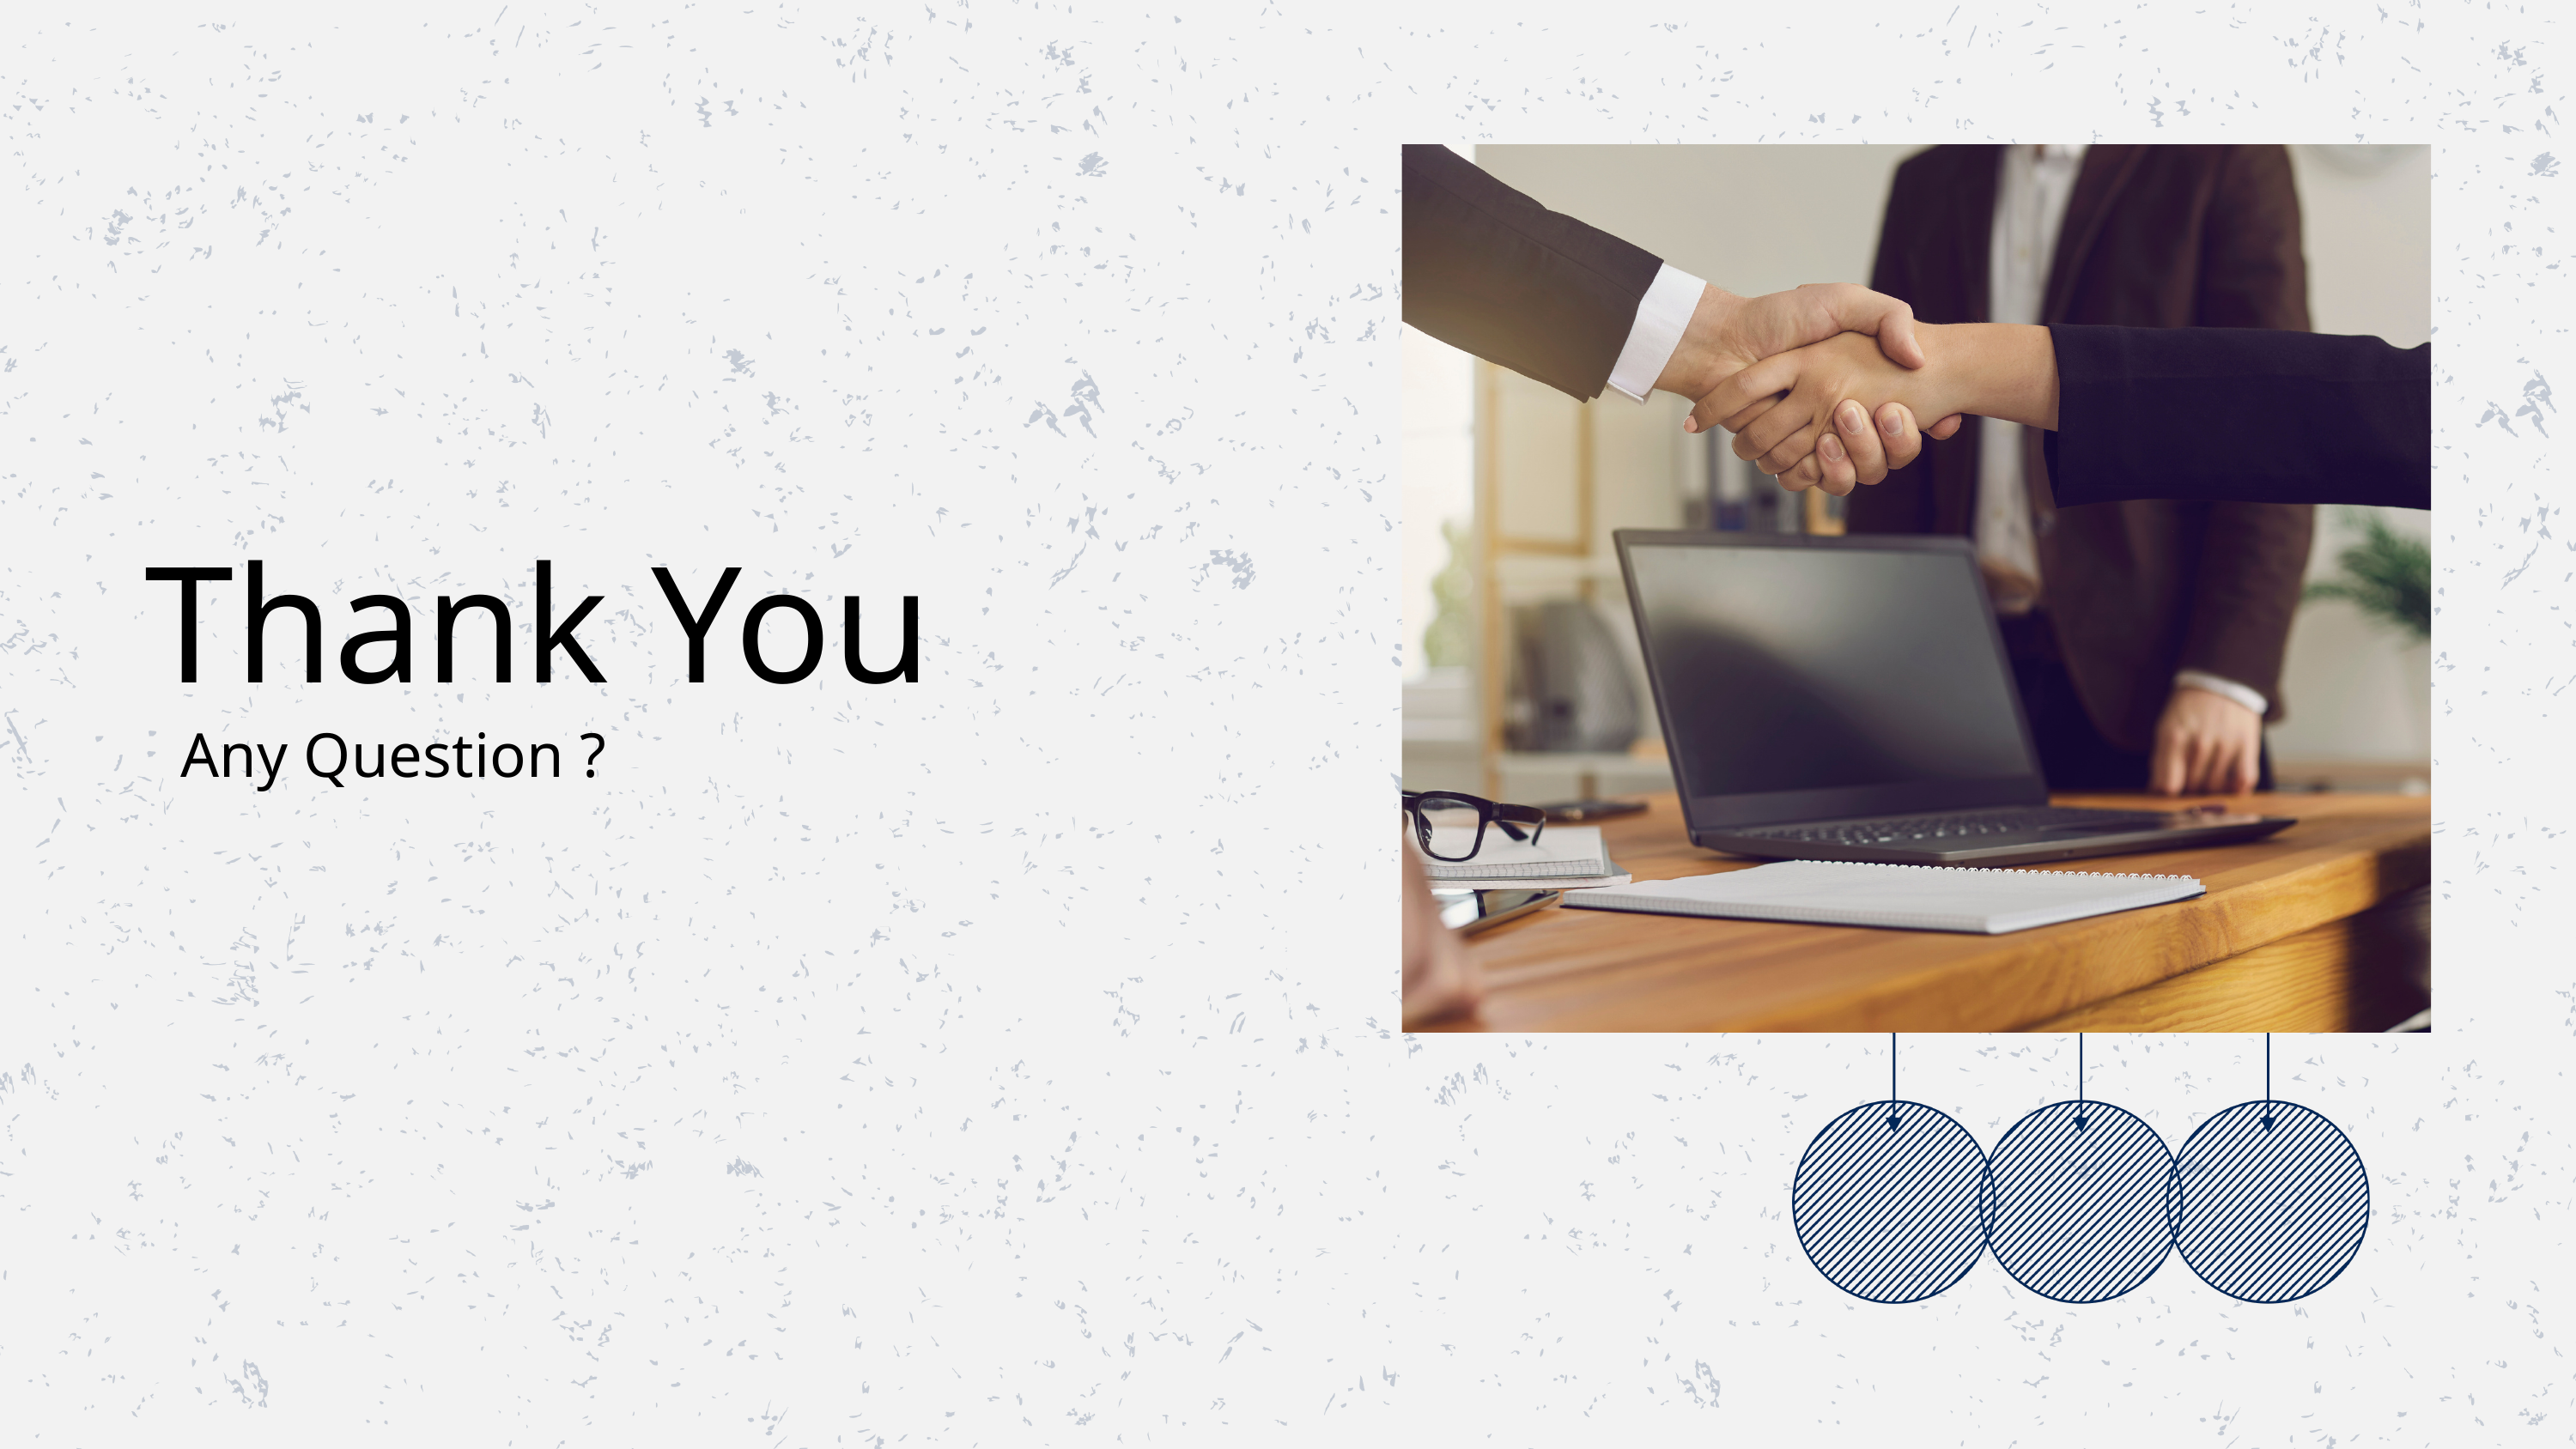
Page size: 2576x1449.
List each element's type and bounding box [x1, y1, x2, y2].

text_box [0, 0, 2576, 1449]
text_box [1401, 144, 2432, 1033]
